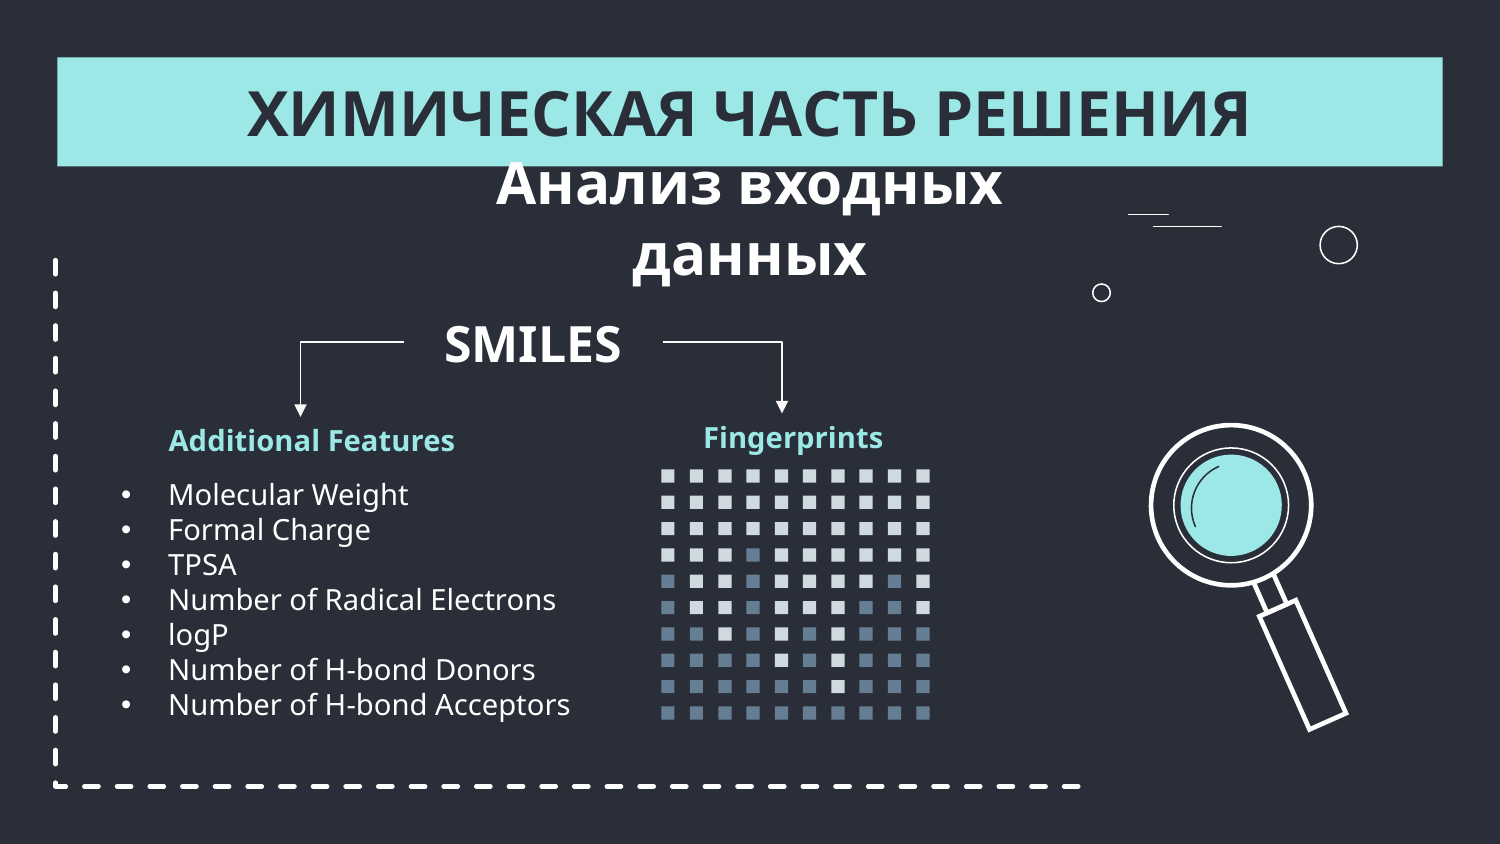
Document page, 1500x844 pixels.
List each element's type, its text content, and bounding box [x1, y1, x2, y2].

text_box Fingerprints [605, 413, 959, 460]
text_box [1092, 214, 1358, 302]
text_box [300, 341, 404, 418]
subtitle Additional Features [124, 416, 477, 464]
title SMILES [403, 318, 663, 366]
text_box Molecular Weight Formal Charge TPSA Number of Radical Electrons logP Number of H-bond Donors Number of H-bond Acceptors [106, 469, 620, 729]
text_box Анализ входных данных [371, 179, 1129, 254]
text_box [1094, 462, 1401, 681]
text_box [662, 341, 783, 414]
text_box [661, 469, 930, 720]
title ХИМИЧЕСКАЯ ЧАСТЬ РЕШЕНИЯ [57, 57, 1443, 167]
